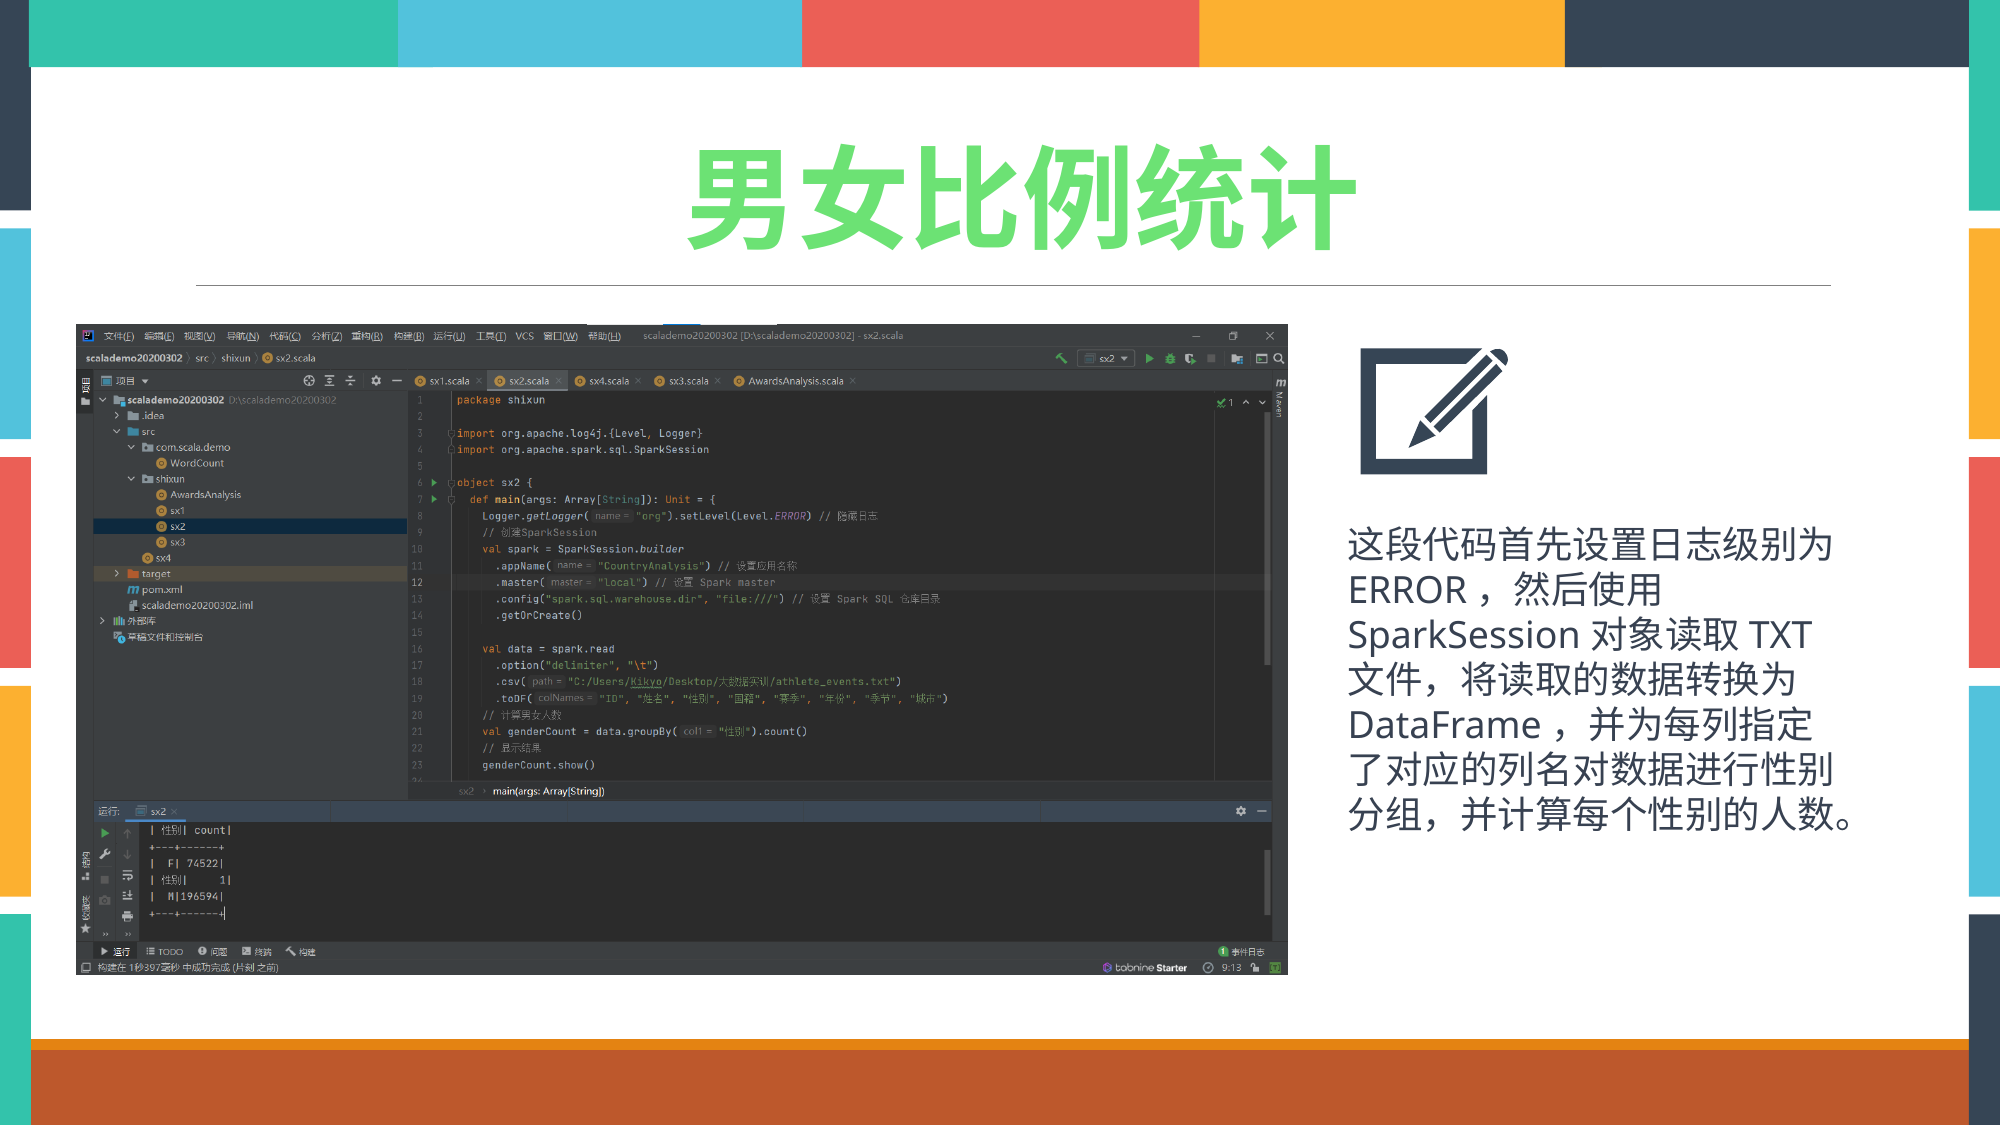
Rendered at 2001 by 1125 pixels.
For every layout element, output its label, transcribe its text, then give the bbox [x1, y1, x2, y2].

picture [76, 324, 1289, 975]
text_box 男女比例统计 [669, 120, 1375, 271]
text_box 这段代码首先设置日志级别为ERROR，然后使用SparkSession对象读取TXT文件，将读取的数据转换为DataFrame，并为每列指定了对应的列名对数据进行性别分组，并计算每个性别的人数。 [1332, 513, 1865, 889]
text_box [0, 228, 31, 440]
text_box [0, 457, 31, 668]
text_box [1360, 344, 1512, 475]
text_box [0, 914, 31, 1125]
text_box [0, 0, 31, 211]
text_box [1968, 0, 2000, 211]
text_box [398, 0, 803, 68]
text_box [803, 0, 1200, 68]
text_box [0, 685, 31, 897]
text_box [28, 0, 398, 68]
text_box [1564, 0, 1969, 68]
text_box [1200, 0, 1564, 68]
text_box [1968, 685, 2000, 897]
text_box [1968, 457, 2000, 668]
text_box [1968, 914, 2000, 1125]
text_box [1968, 228, 2000, 440]
